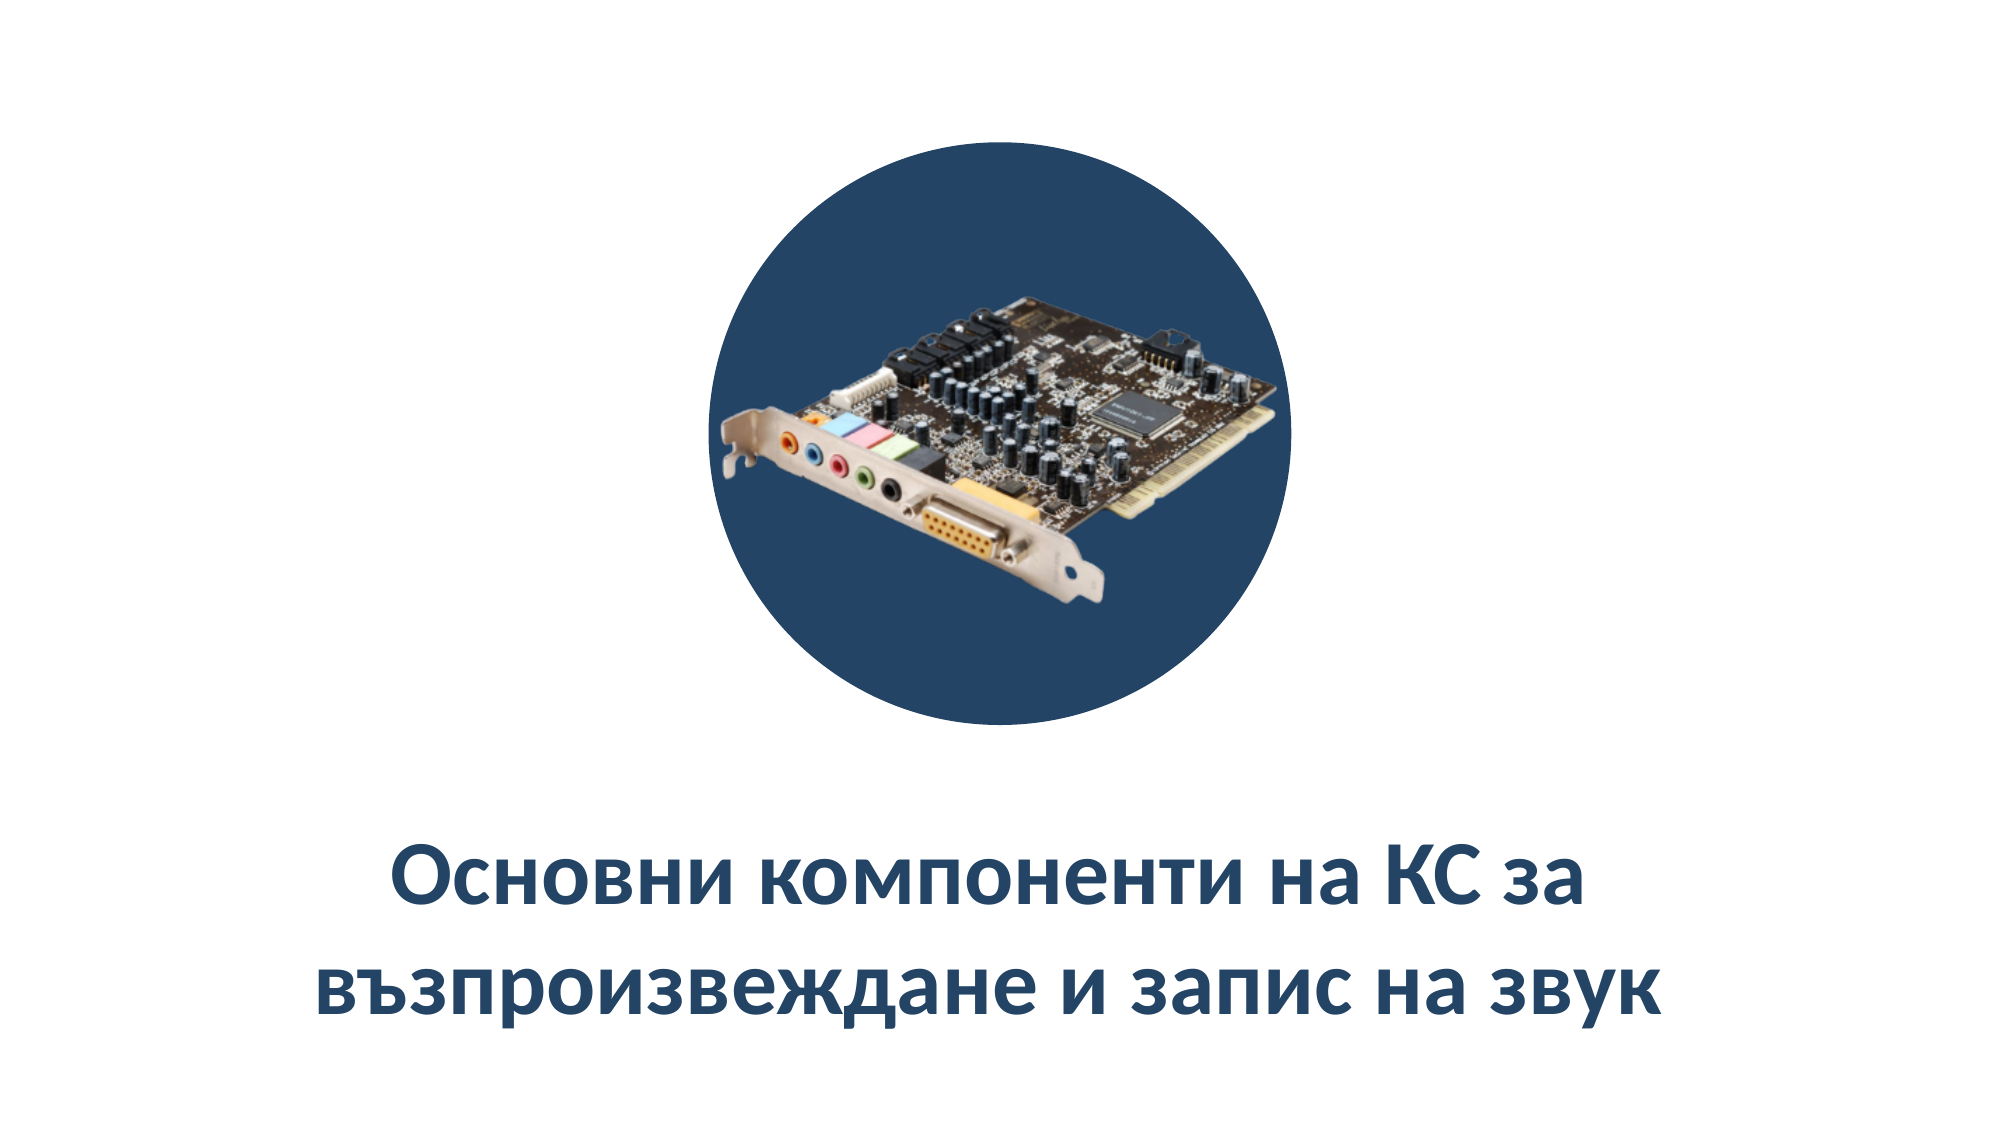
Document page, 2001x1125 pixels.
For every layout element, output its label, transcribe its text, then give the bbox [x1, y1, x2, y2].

picture [674, 229, 1303, 651]
title Основни компоненти на КС за възпроизвеждане и запис на звук [25, 791, 1953, 1055]
